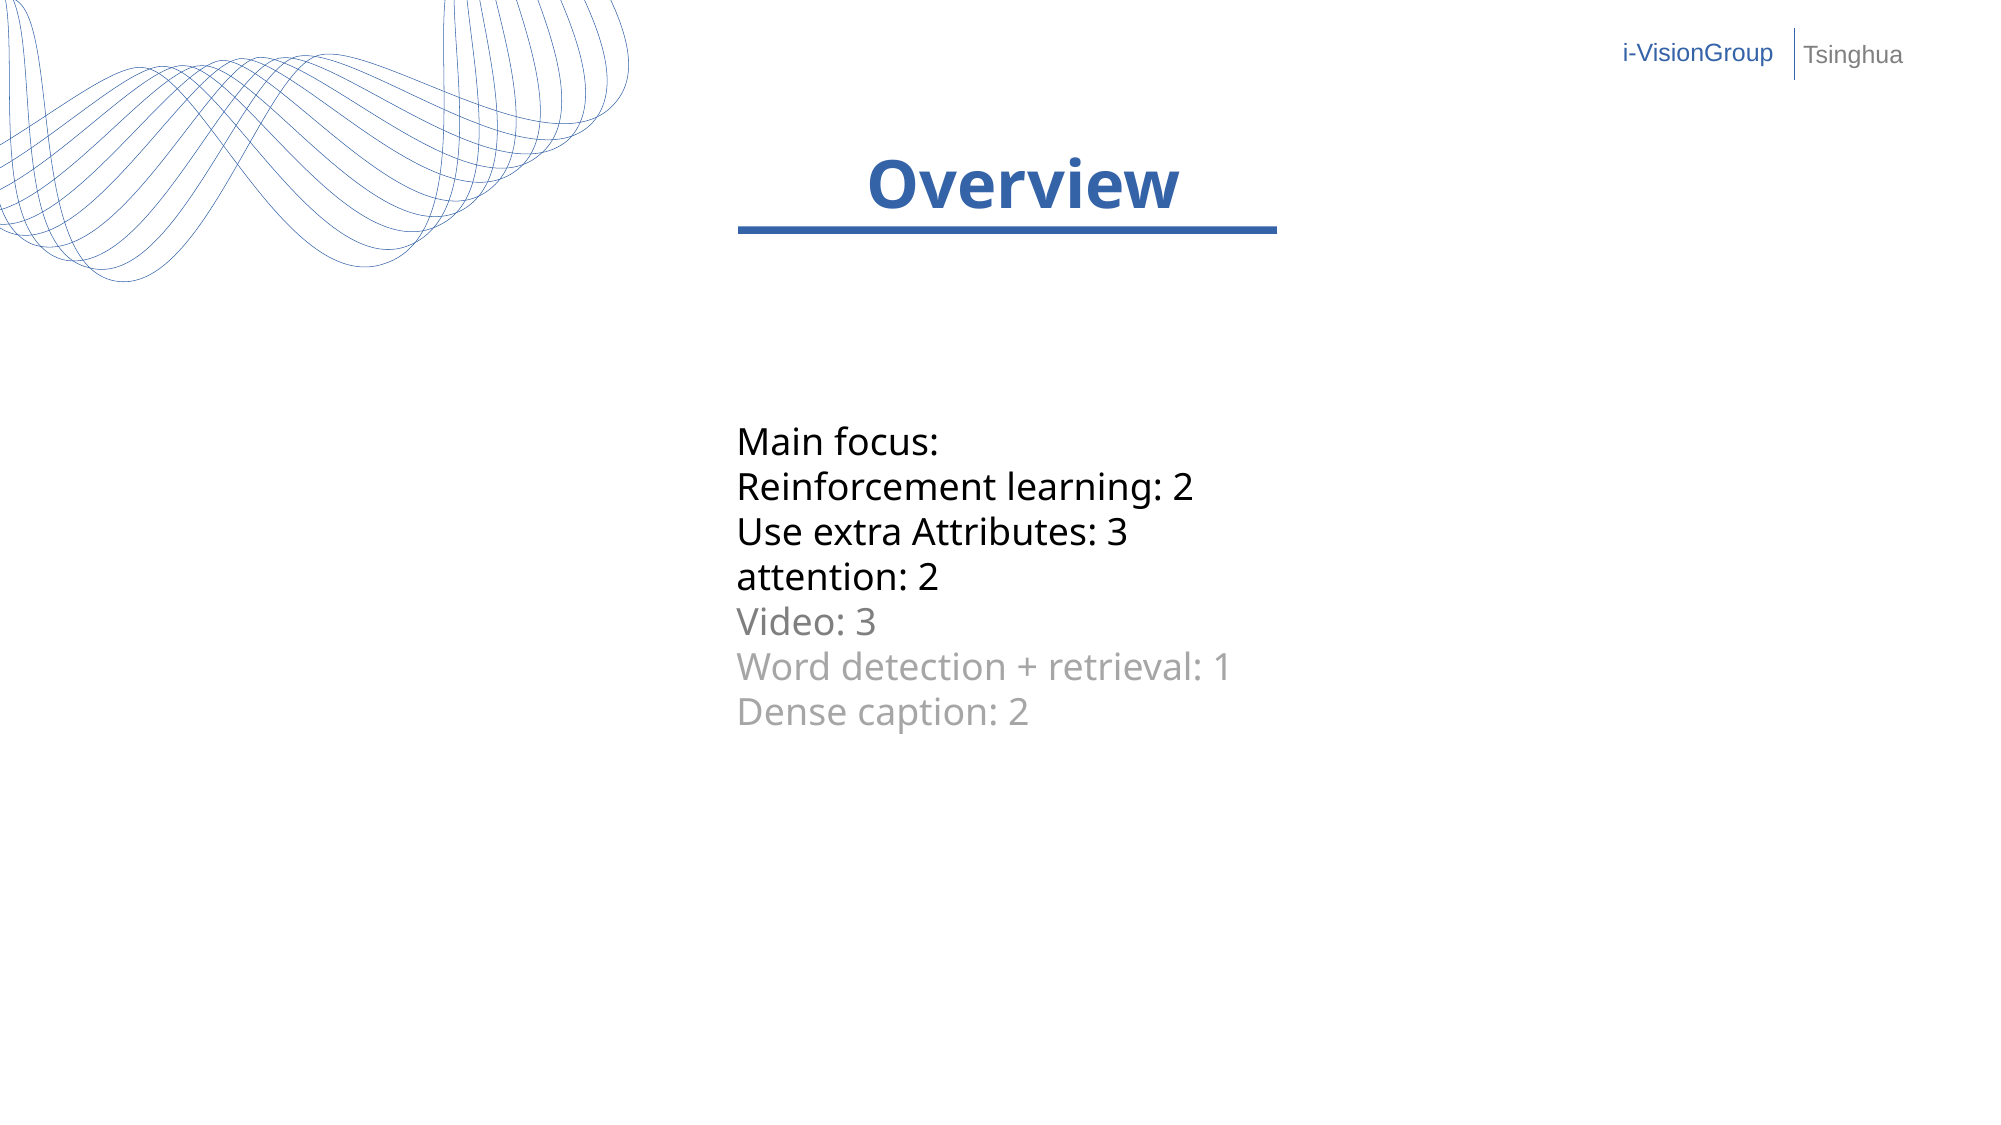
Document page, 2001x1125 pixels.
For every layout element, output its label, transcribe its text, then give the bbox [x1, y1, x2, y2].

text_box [1607, 27, 1920, 81]
text_box Main focus: Reinforcement learning: 2 Use extra Attributes: 3 attention: 2 Video: 3 Word detection + retrieval: 1 Dense caption: 2 [721, 410, 1250, 830]
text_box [0, 0, 747, 291]
text_box [747, 225, 1278, 235]
text_box Overview [782, 134, 1576, 230]
